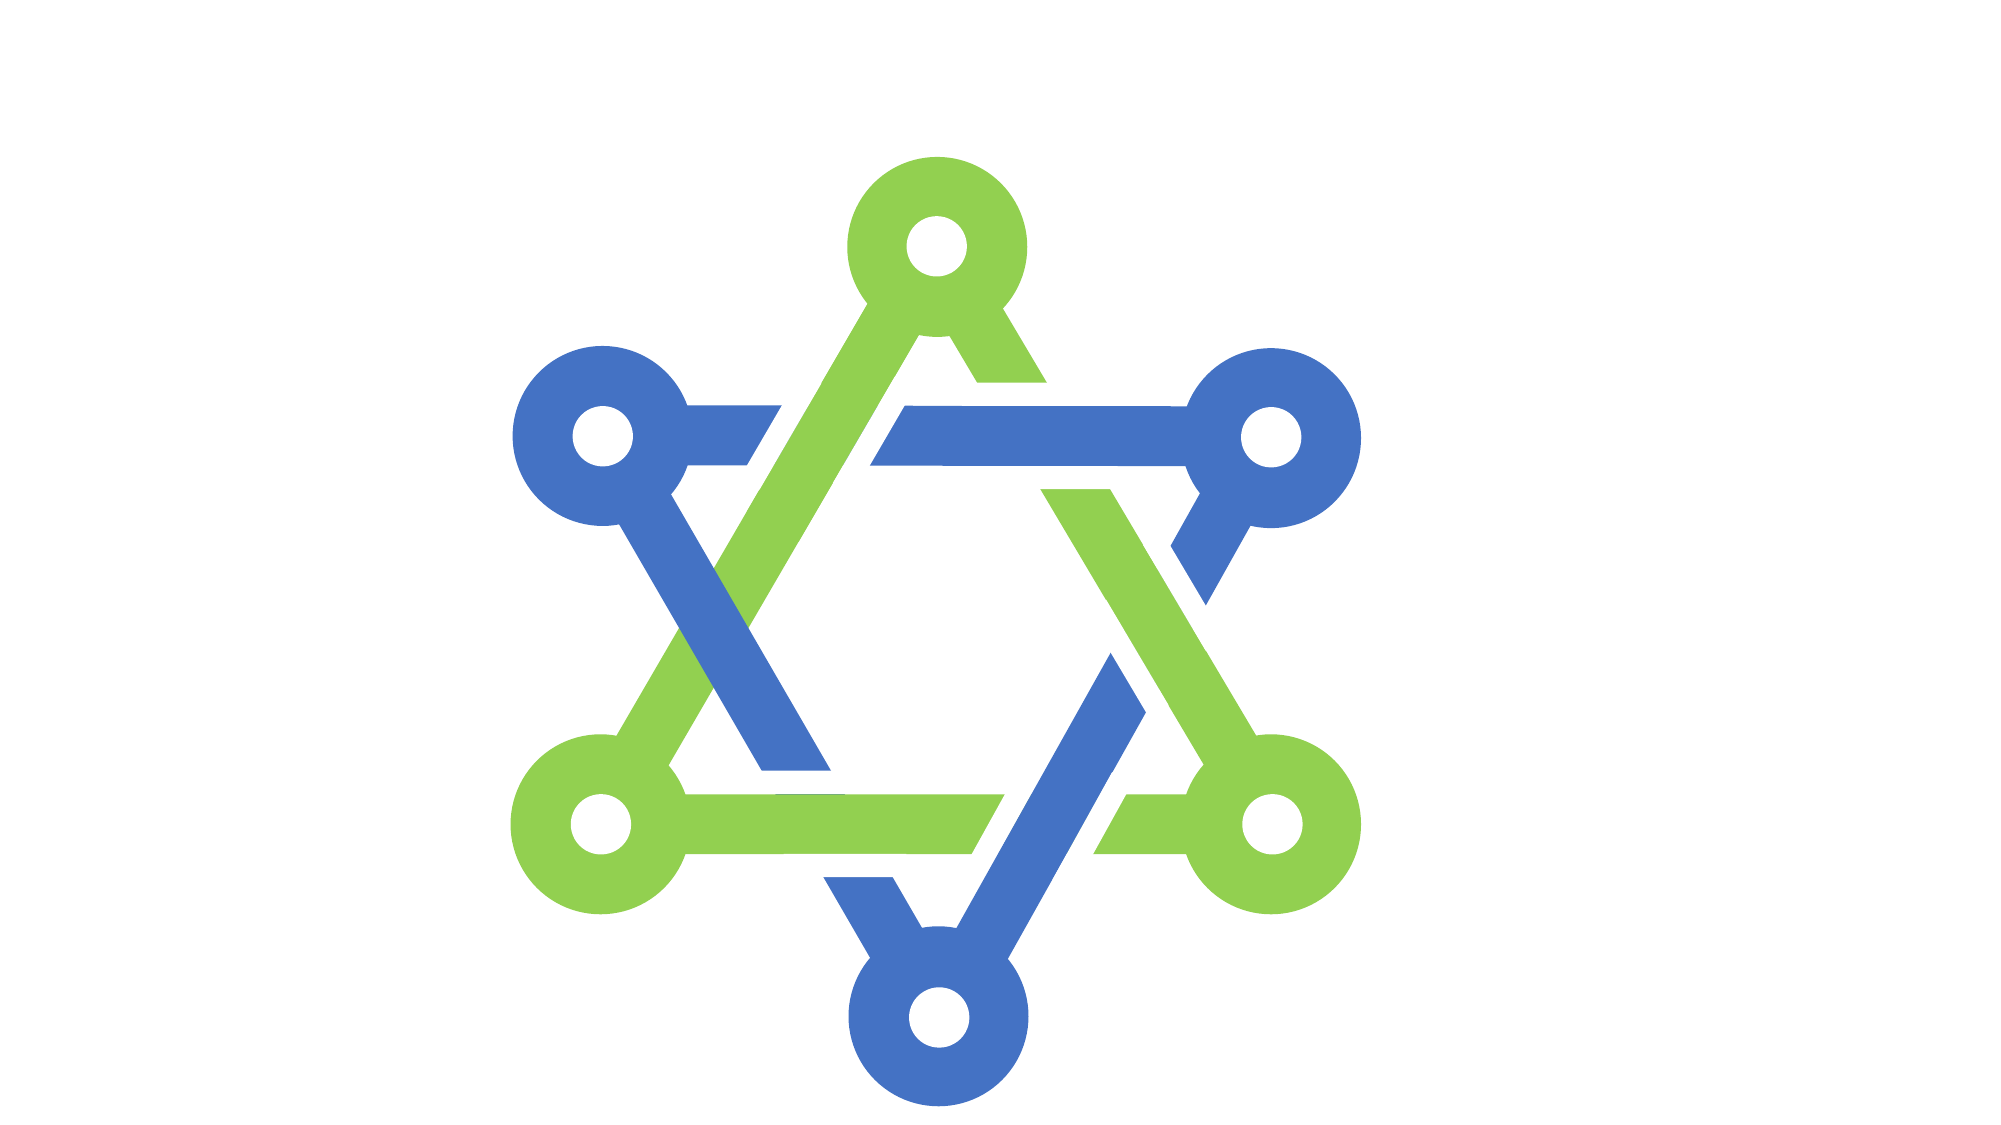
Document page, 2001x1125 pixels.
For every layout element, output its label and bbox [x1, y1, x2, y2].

text_box [510, 156, 1362, 1107]
